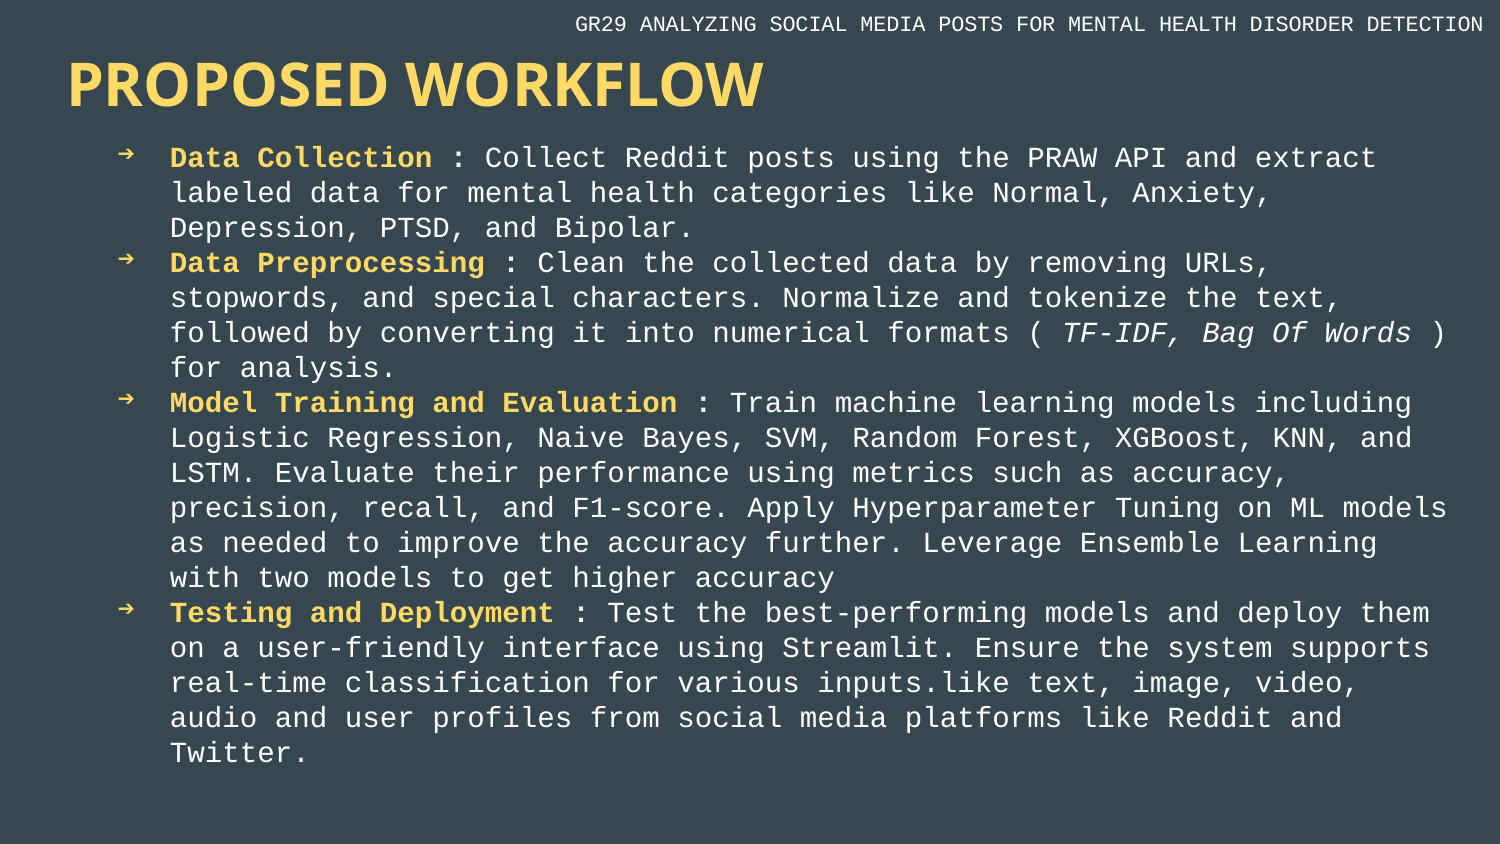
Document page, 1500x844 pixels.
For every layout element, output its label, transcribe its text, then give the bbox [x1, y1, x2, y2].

list Data Collection : Collect Reddit posts using the PRAW API and extract labeled data for mental health categories like Normal, Anxiety, Depression, PTSD, and Bipolar. Data Preprocessing : Clean the collected data by removing URLs, stopwords, and special characters. Normalize and tokenize the text, followed by converting it into numerical formats ( TF-IDF, Bag Of Words ) for analysis. Model Training and Evaluation : Train machine learning models including Logistic Regression, Naive Bayes, SVM, Random Forest, XGBoost, KNN, and LSTM. Evaluate their performance using metrics such as accuracy, precision, recall, and F1-score. Apply Hyperparameter Tuning on ML models as needed to improve the accuracy further. Leverage Ensemble Learning with two models to get higher accuracy Testing and Deployment : Test the best-performing models and deploy them on a user-friendly interface using Streamlit. Ensure the system supports real-time classification for various inputs.like text, image, video, audio and user profiles from social media platforms like Reddit and Twitter. [79, 123, 1467, 791]
title PROPOSED WORKFLOW [51, 31, 1449, 126]
text_box GR29 ANALYZING SOCIAL MEDIA POSTS FOR MENTAL HEALTH DISORDER DETECTION [467, 0, 1500, 49]
